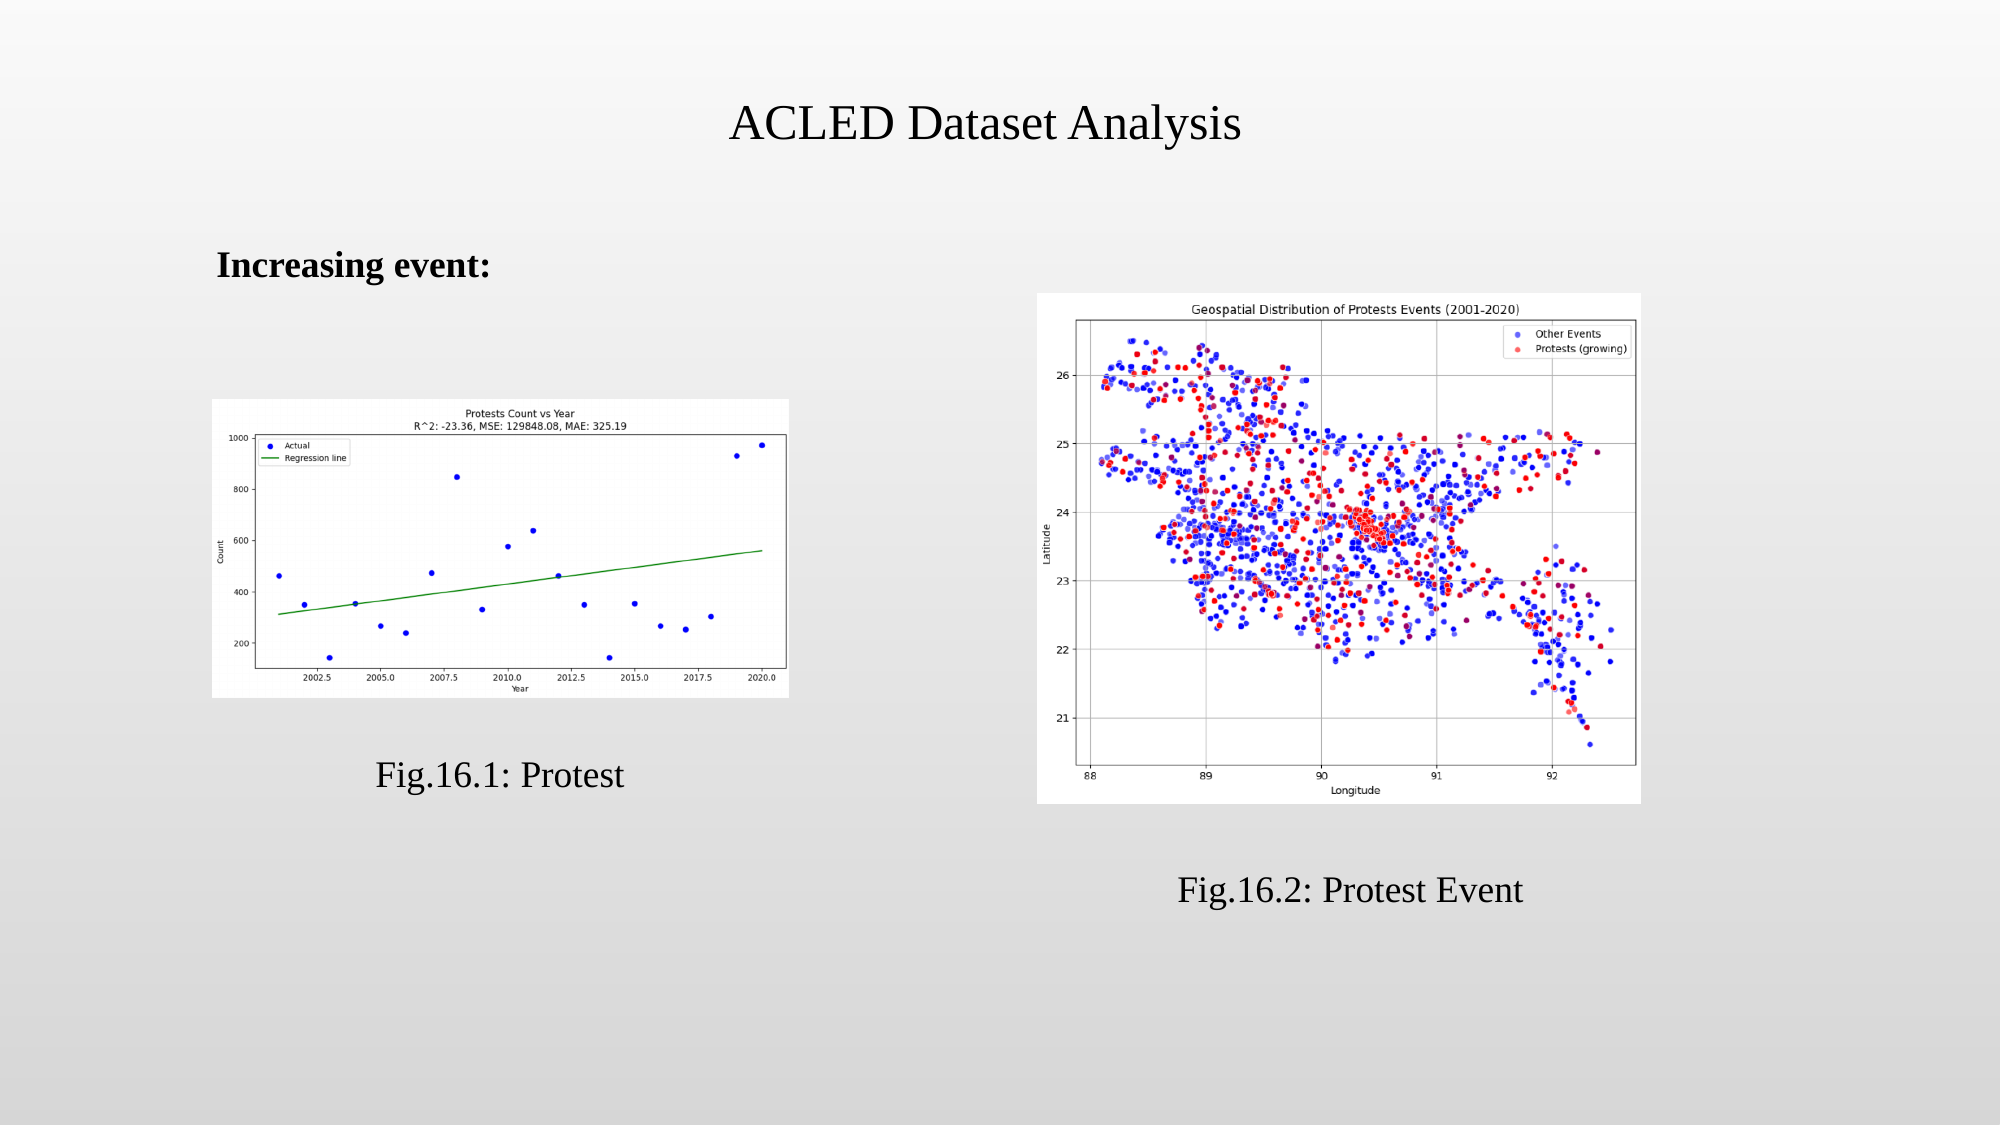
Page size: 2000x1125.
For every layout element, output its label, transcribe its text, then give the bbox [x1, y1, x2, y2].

picture [212, 399, 789, 698]
text_box ACLED Dataset Analysis [172, 88, 1798, 158]
text_box Fig.16.2: Protest Event [1149, 862, 1552, 918]
picture [1037, 293, 1641, 804]
text_box Fig.16.1: Protest [299, 747, 702, 803]
text_box Increasing event: [172, 237, 536, 293]
